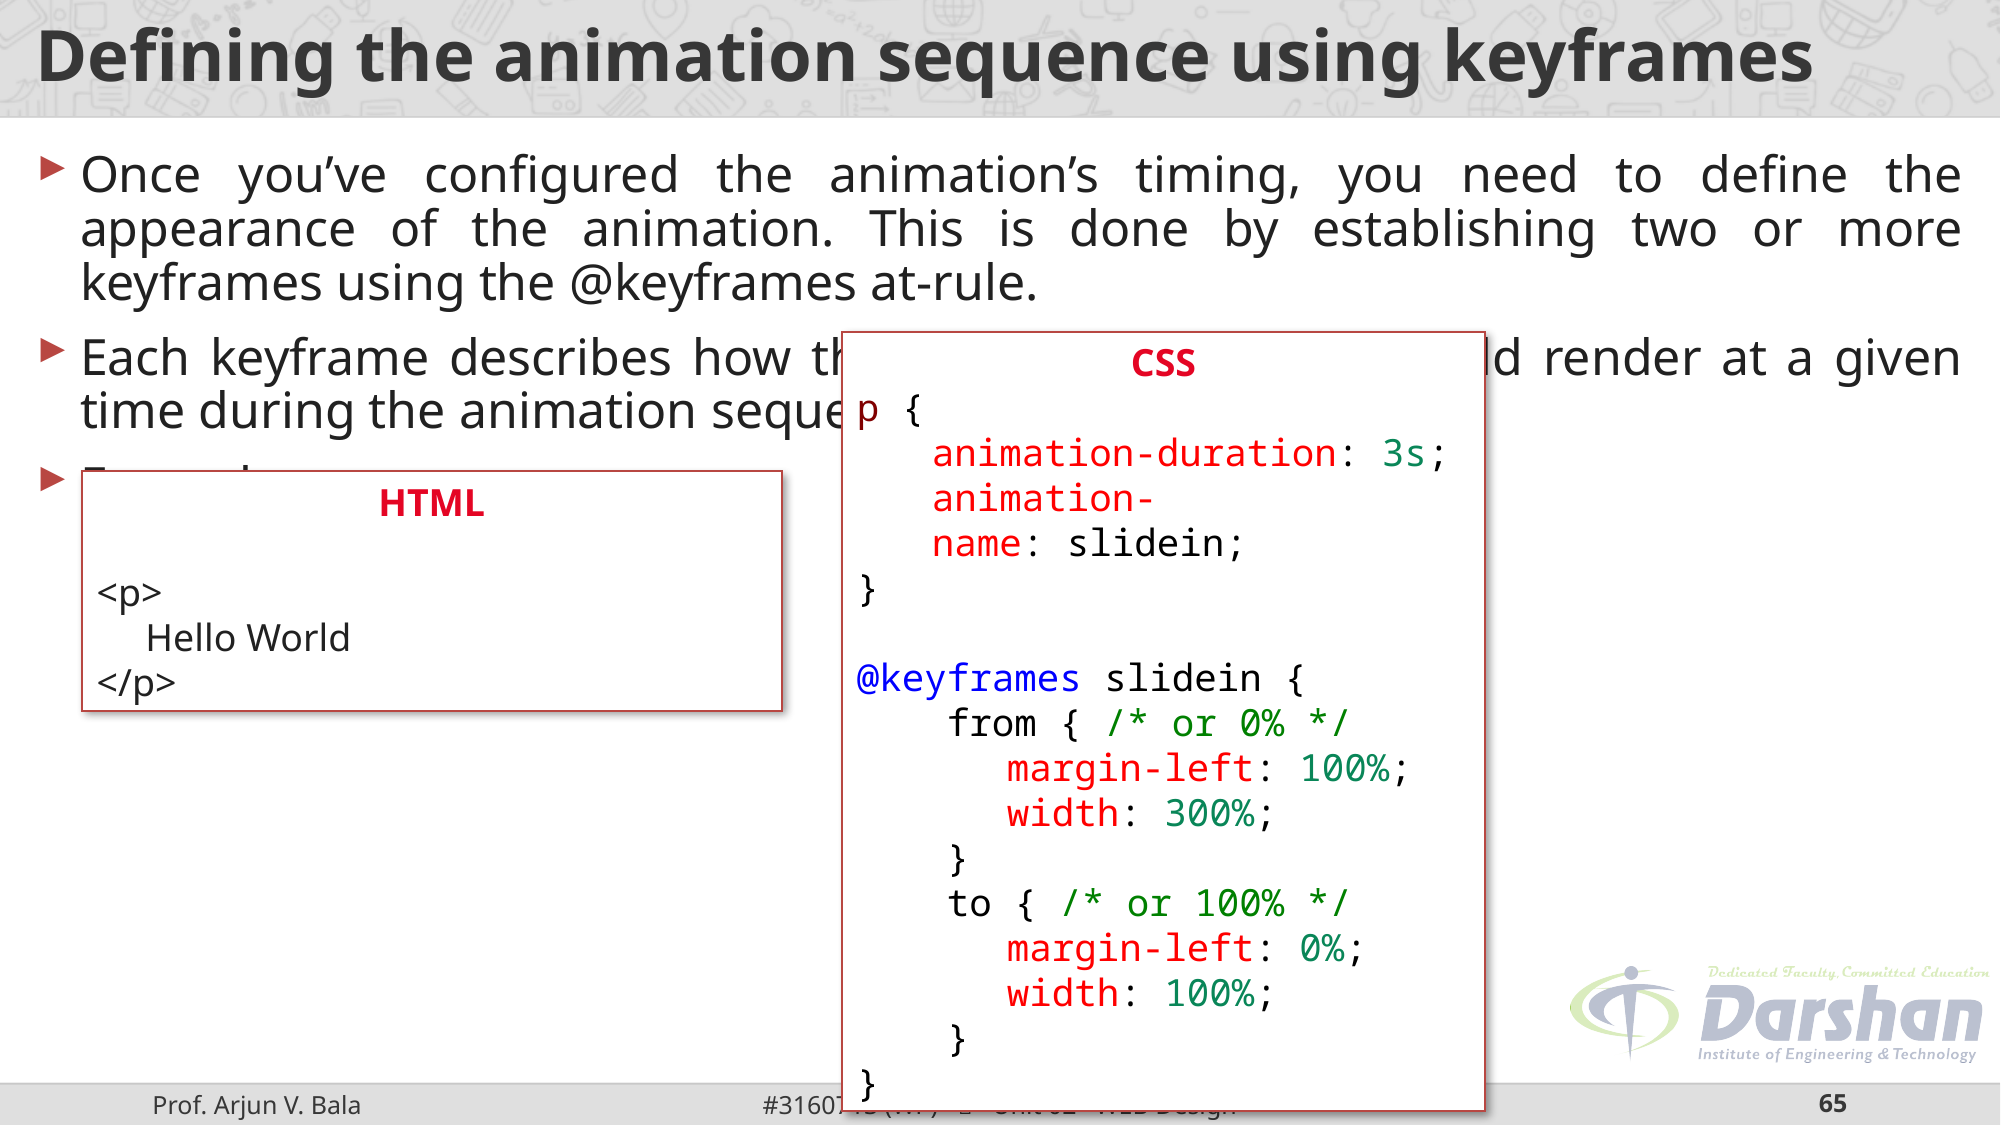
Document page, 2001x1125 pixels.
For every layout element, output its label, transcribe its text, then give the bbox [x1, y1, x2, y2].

text_box HTML <p> Hello World </p> [81, 470, 783, 712]
title Defining the animation sequence using keyframes [0, 0, 2000, 117]
list Once you’ve configured the animation’s timing, you need to define the appearance of the animation. This is done by establishing two or more keyframes using the @keyframes at-rule. Each keyframe describes how the animated element should render at a given time during the animation sequence. Example [21, 141, 1979, 1059]
text_box CSS p { animation-duration: 3s; animation-name: slidein; } @keyframes slidein { from { /* or 0% */ margin-left: 100%; width: 300%; } to { /* or 100% */ margin-left: 0%; width: 100%; } } [841, 331, 1486, 1112]
